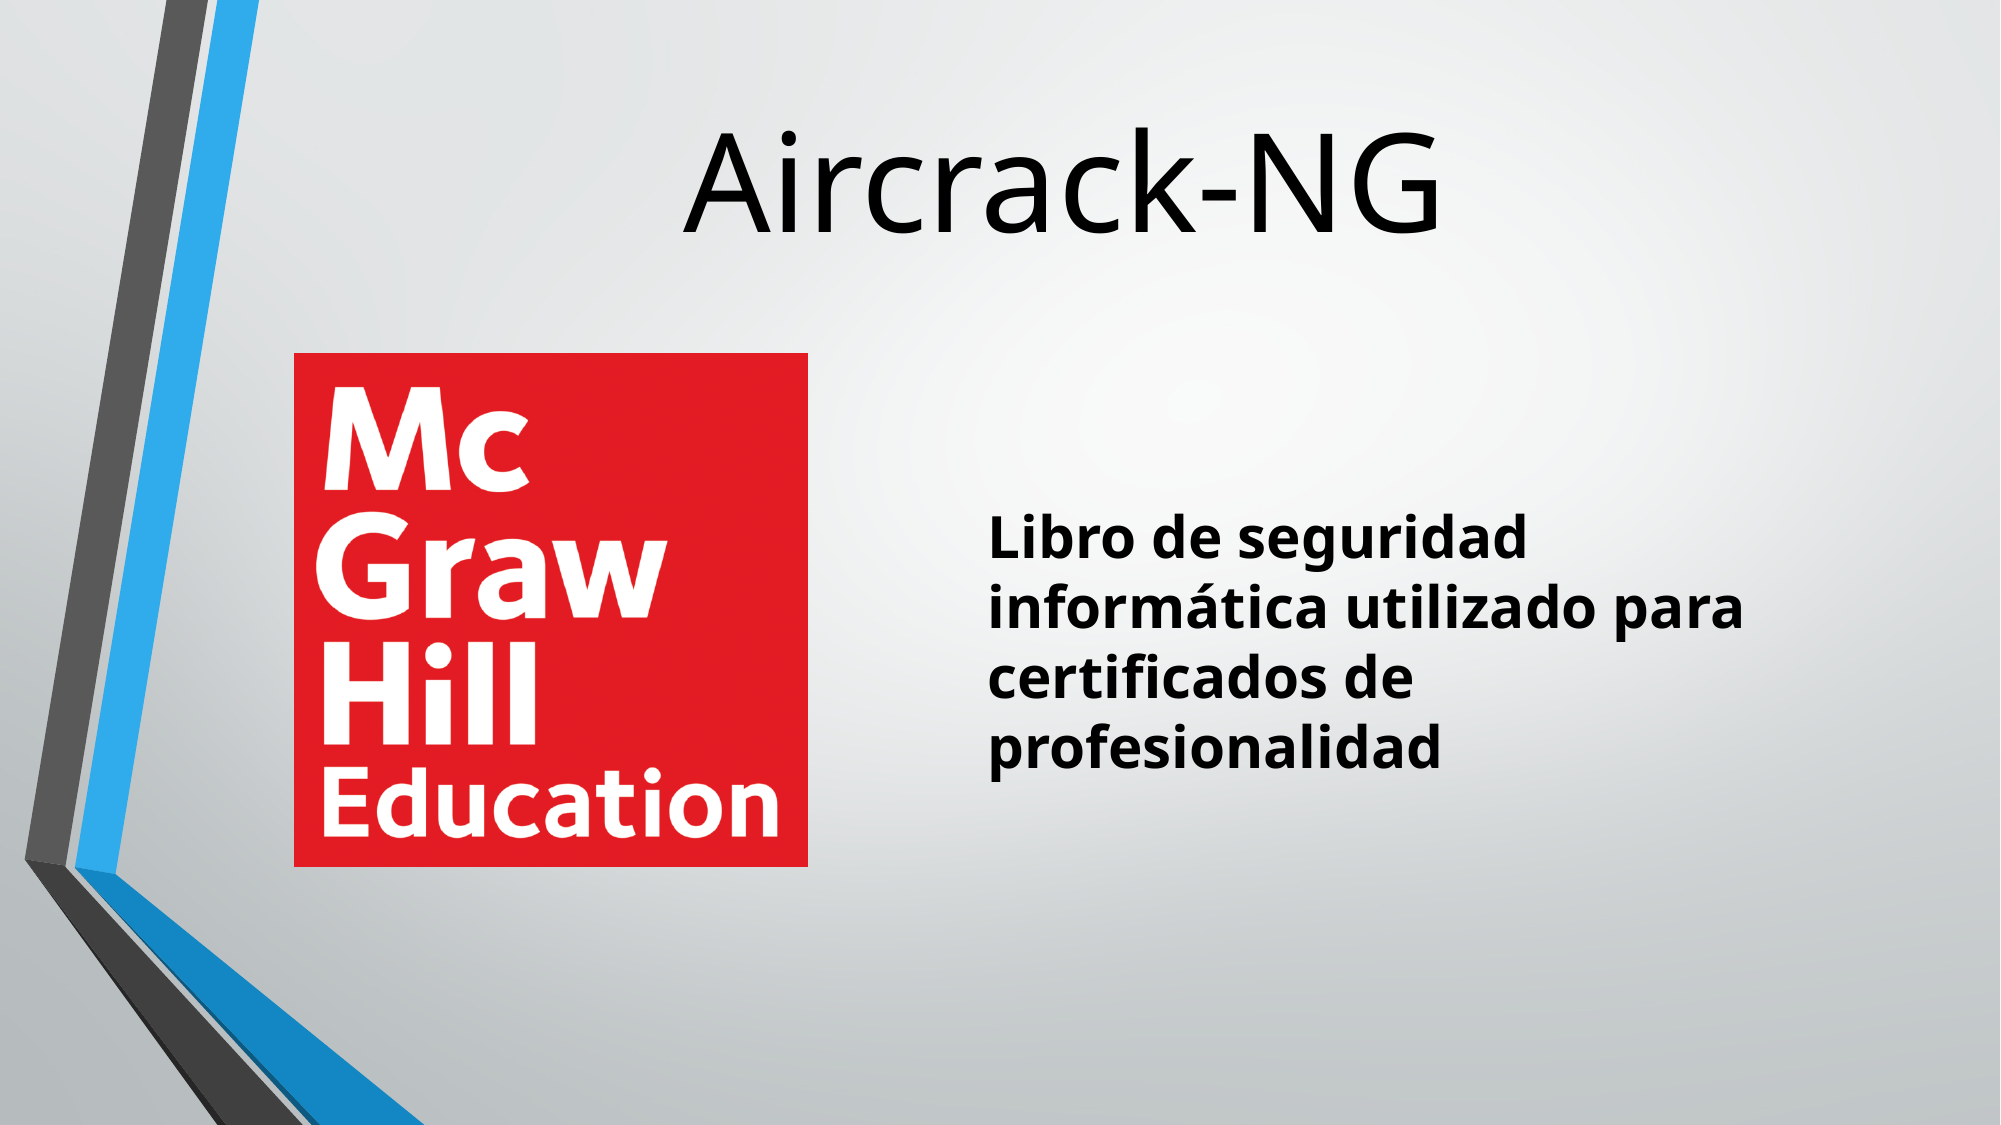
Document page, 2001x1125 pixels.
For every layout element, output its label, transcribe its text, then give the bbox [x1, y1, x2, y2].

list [294, 353, 808, 867]
title Aircrack-NG [243, 33, 1887, 322]
text_box Libro de seguridad informática utilizado para certificados de profesionalidad [972, 492, 1783, 788]
